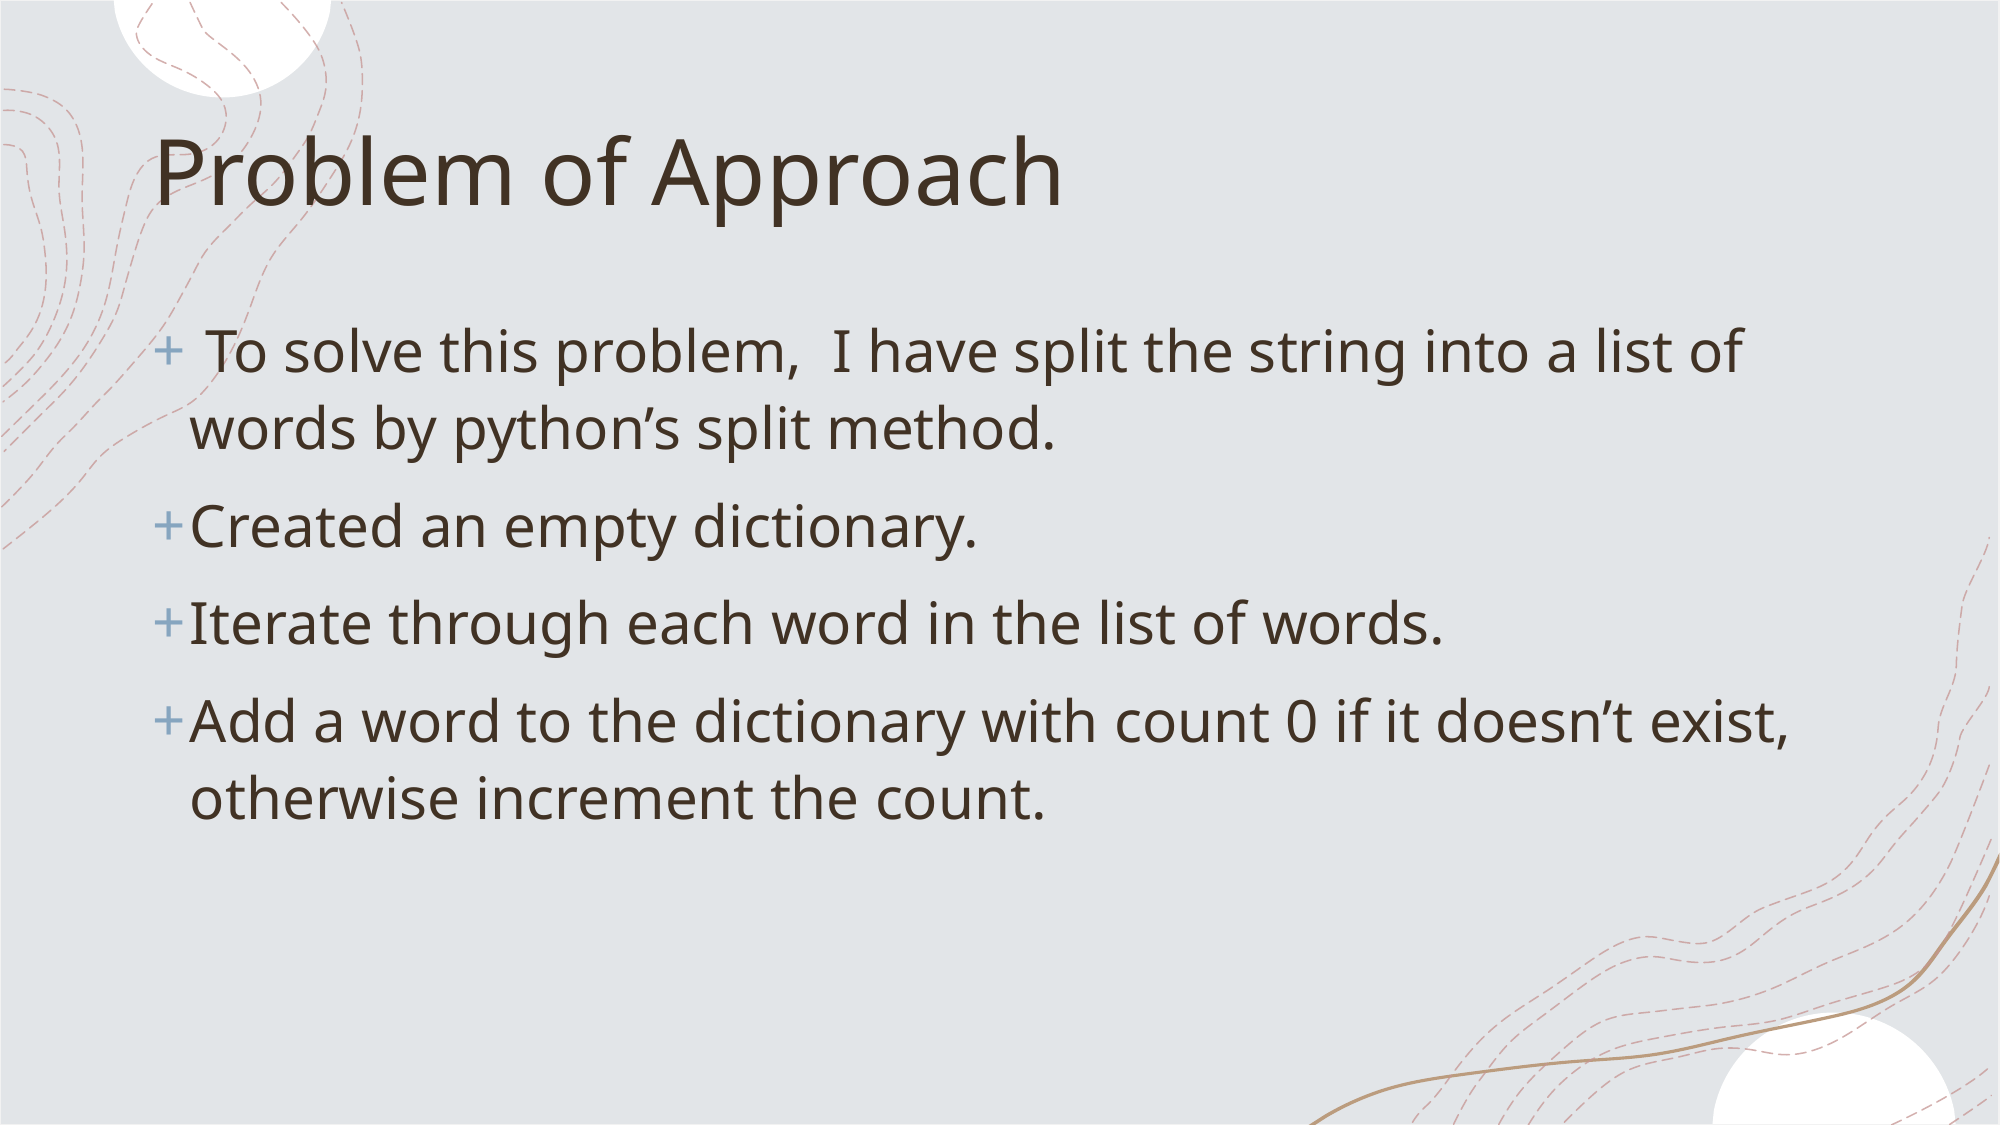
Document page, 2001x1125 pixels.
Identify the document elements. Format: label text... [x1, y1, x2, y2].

title Problem of Approach [137, 59, 1863, 278]
list To solve this problem, I have split the string into a list of words by python’s split method. Created an empty dictionary. Iterate through each word in the list of words. Add a word to the dictionary with count 0 if it doesn’t exist, otherwise increment the count. [137, 299, 1863, 1014]
